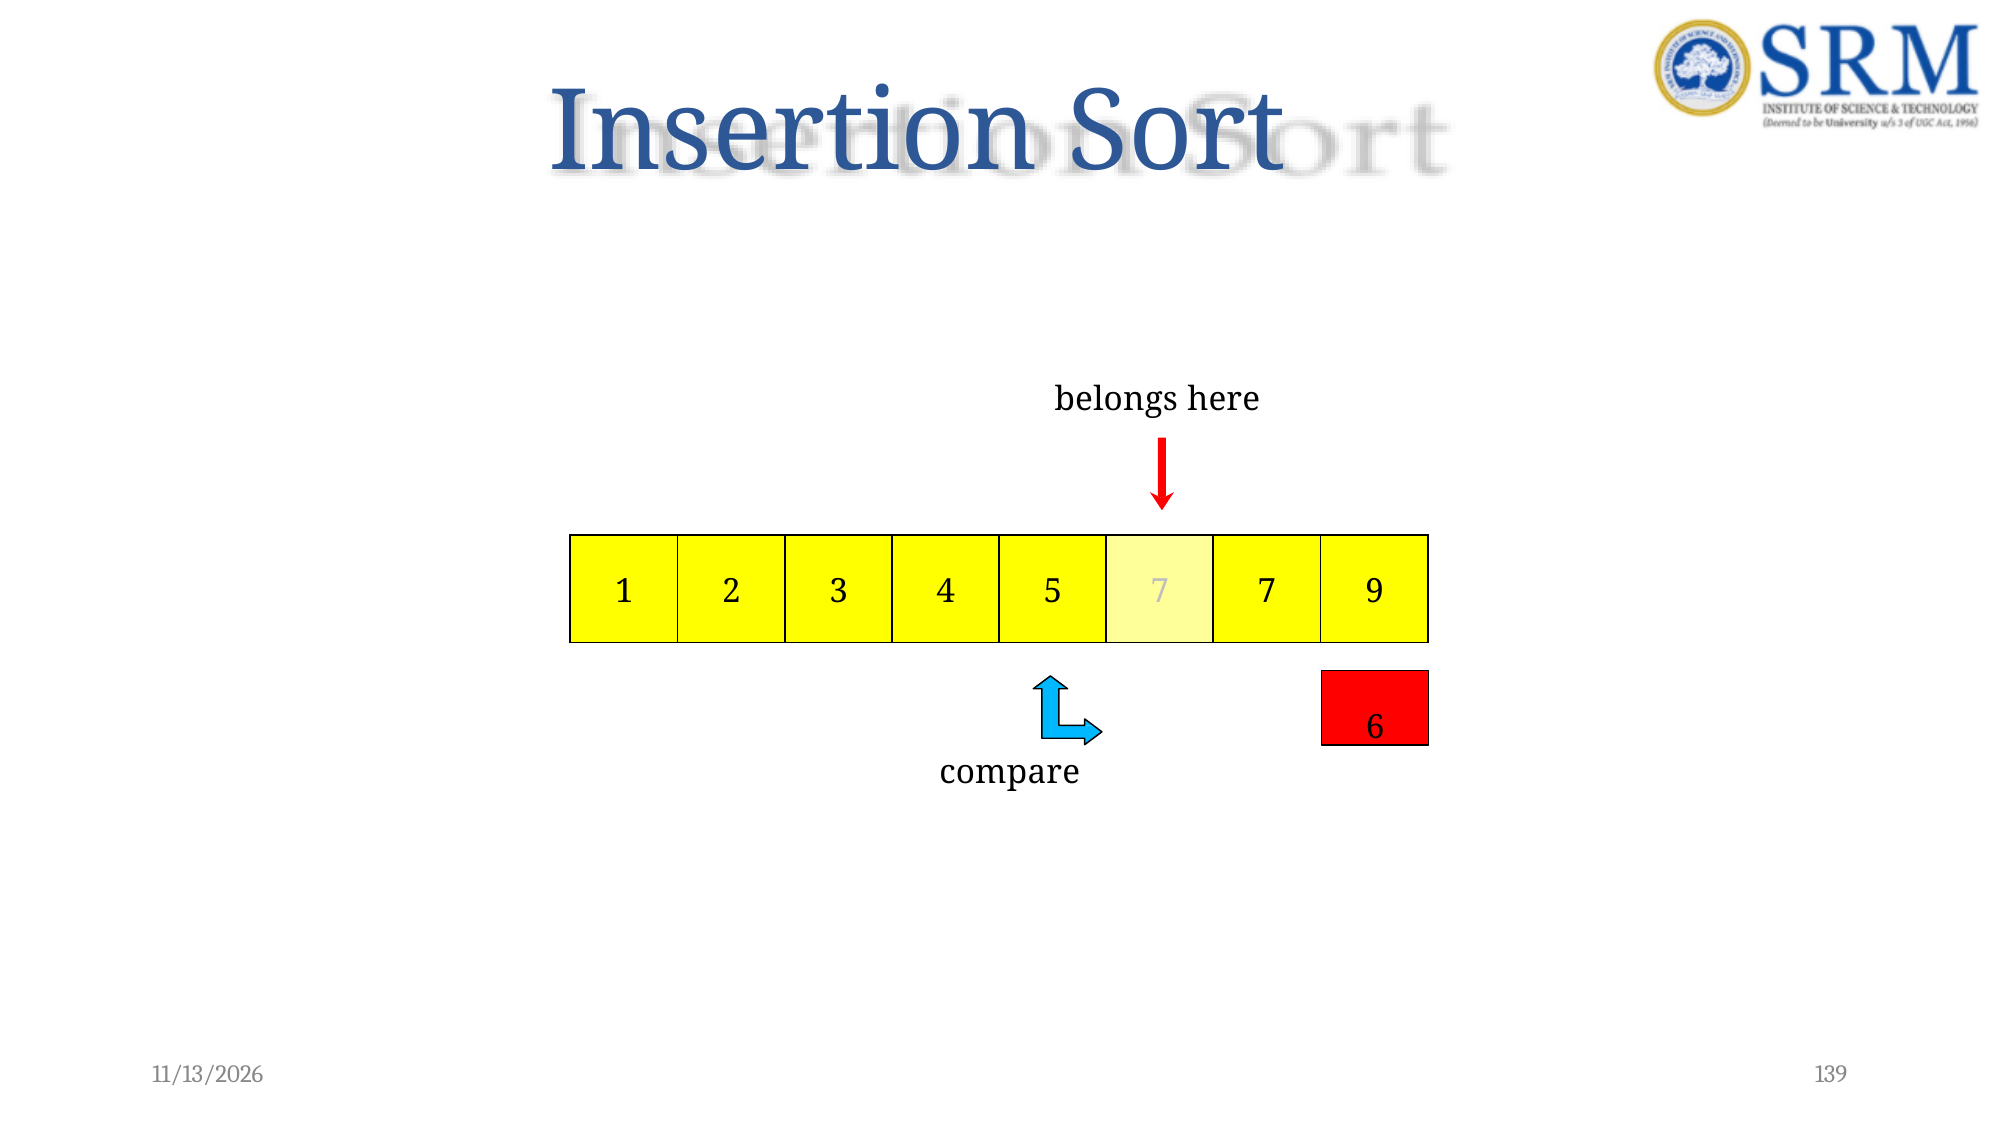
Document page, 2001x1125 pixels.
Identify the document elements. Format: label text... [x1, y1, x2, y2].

text_box belongs here [1052, 374, 1313, 418]
text_box [1033, 675, 1102, 745]
title Insertion Sort [546, 28, 1453, 219]
table_header 7 [1214, 536, 1320, 642]
table_header 5 [1000, 536, 1105, 642]
text_box compare [937, 747, 1118, 790]
text_box [1149, 437, 1174, 511]
table_header 3 [786, 536, 891, 642]
picture [1651, 0, 2000, 151]
slide_number 139 [1412, 1042, 1863, 1103]
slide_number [137, 1042, 588, 1103]
table_header 4 [893, 536, 998, 642]
table_header 7 [1107, 536, 1212, 642]
text_box 6 [1321, 670, 1429, 745]
table_header 1 [571, 536, 677, 642]
text_box [447, 26, 1552, 280]
table_header 2 [678, 536, 784, 642]
table_header 9 [1321, 536, 1427, 642]
